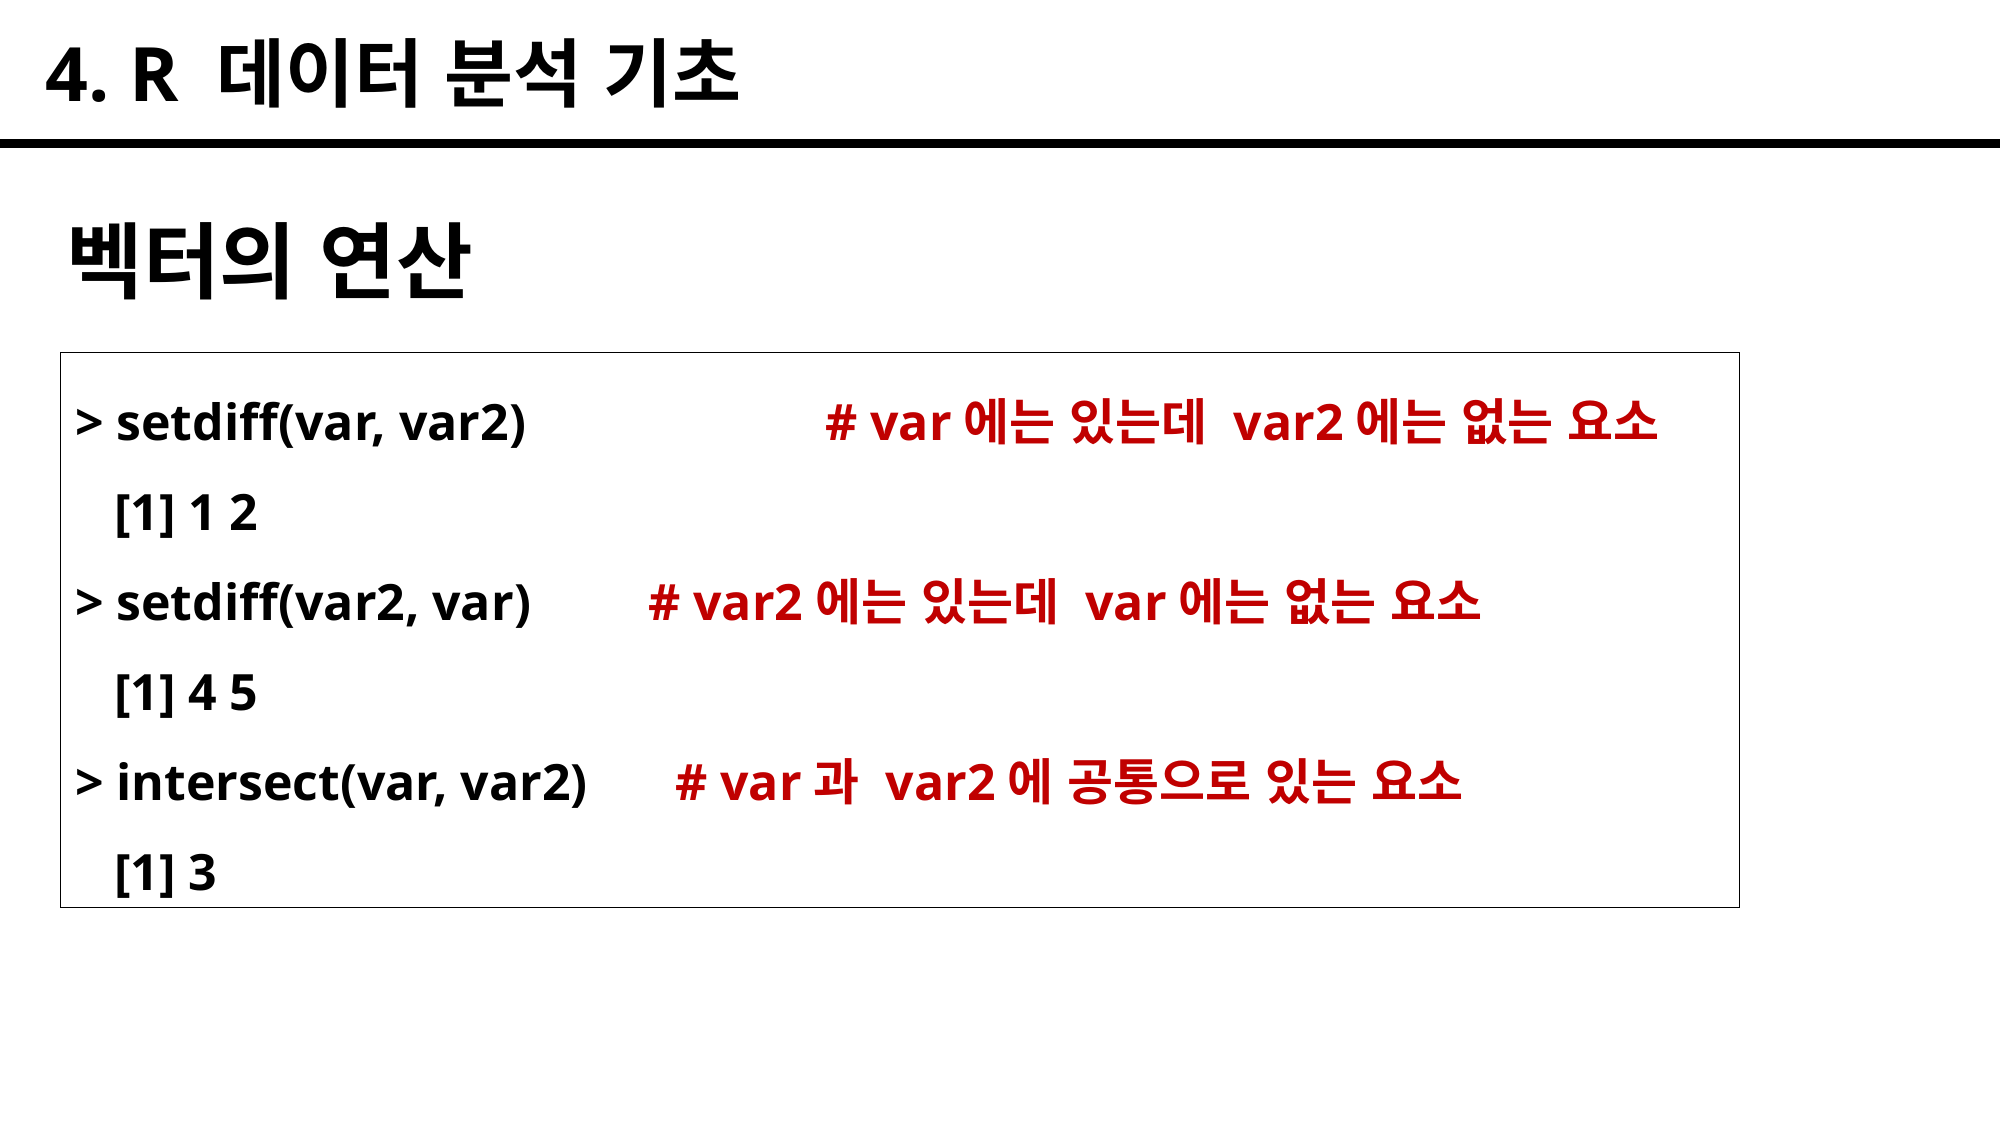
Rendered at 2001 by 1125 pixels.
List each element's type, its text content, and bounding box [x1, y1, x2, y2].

text_box 4. R 데이터 분석 기초 [30, 19, 1315, 125]
text_box 벡터의 연산 [52, 201, 488, 317]
text_box > setdiff(var, var2) # var에는 있는데 var2에는 없는 요소 [1] 1 2 > setdiff(var2, var) # var2에는 있는데 var에는 없는 요소 [1] 4 5 > intersect(var, var2) # var과 var2에 공통으로 있는 요소 [1] 3 [60, 352, 1740, 908]
